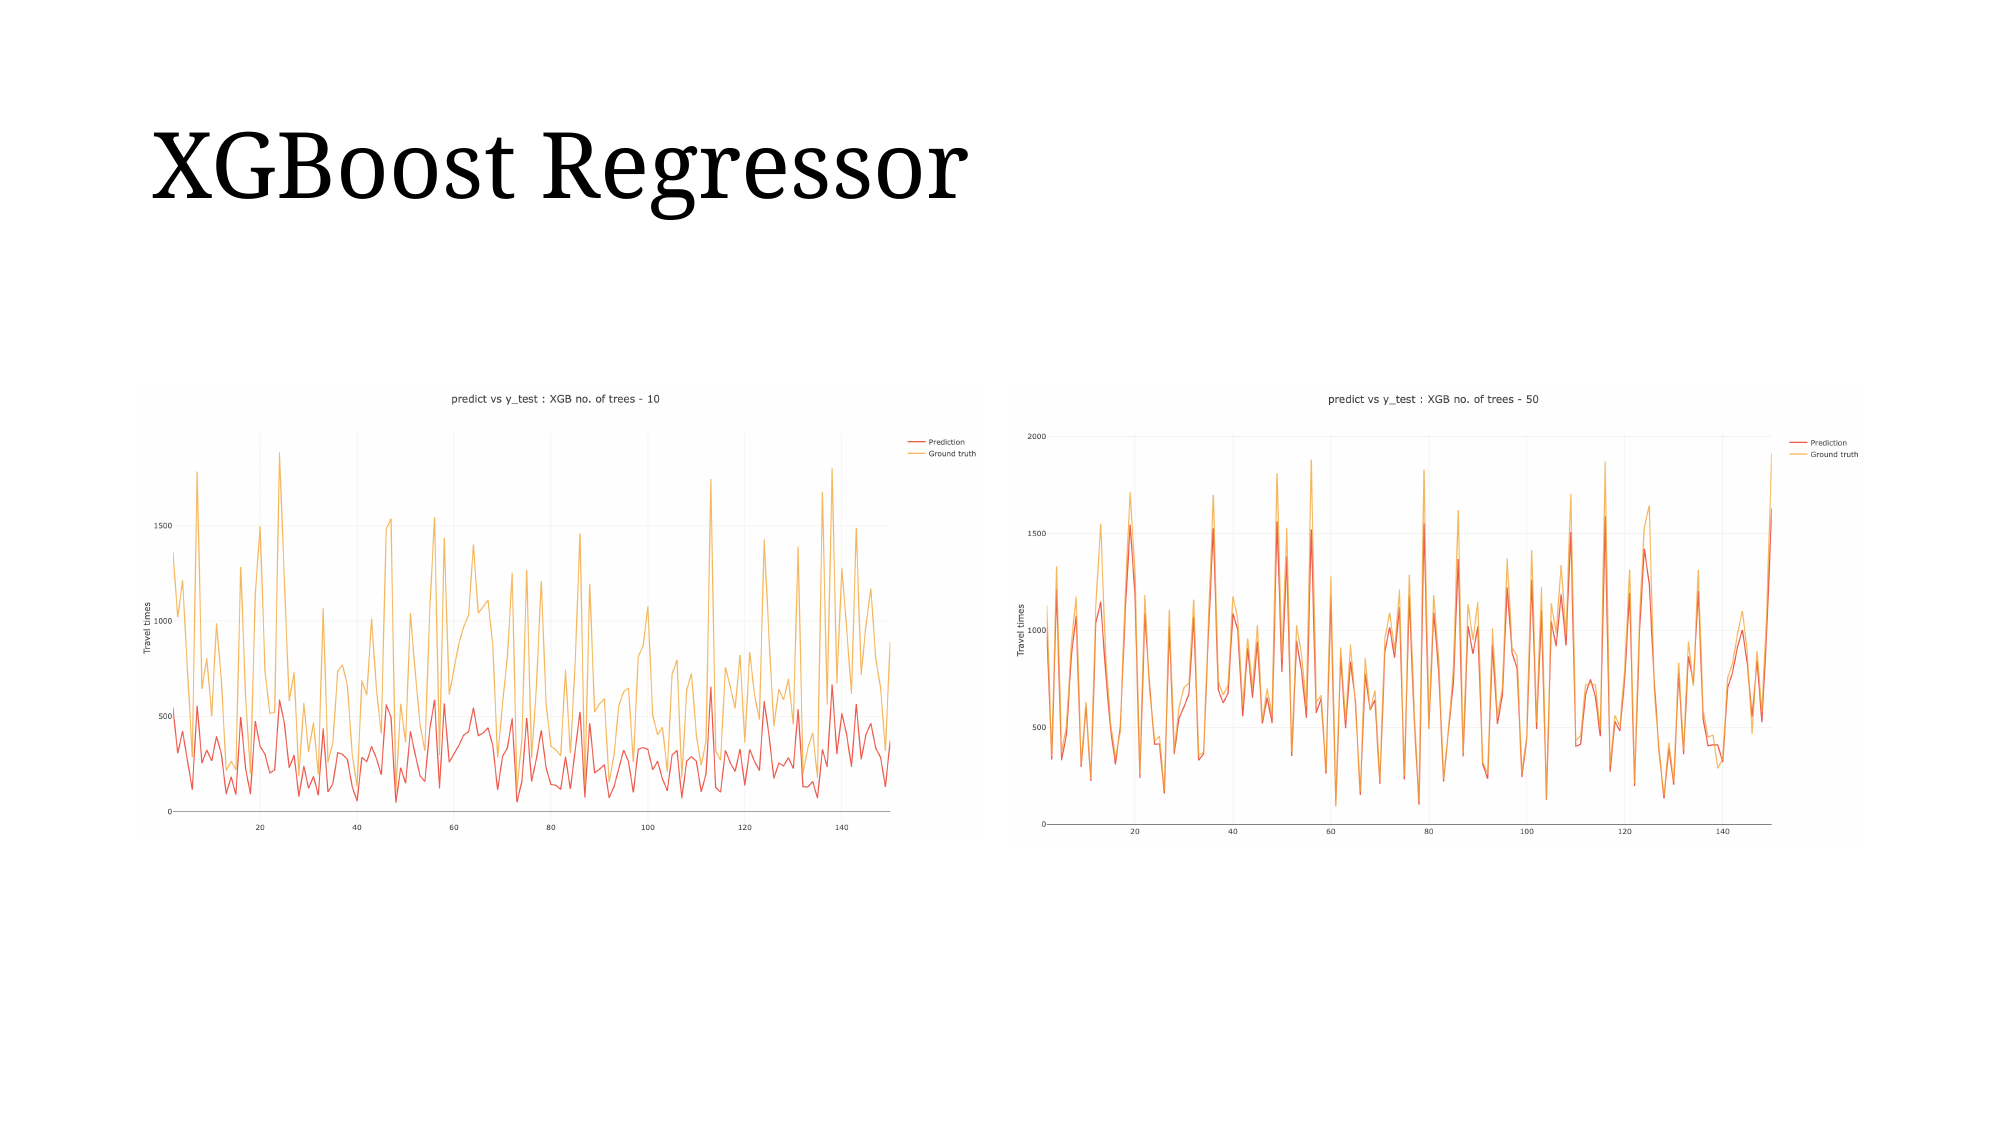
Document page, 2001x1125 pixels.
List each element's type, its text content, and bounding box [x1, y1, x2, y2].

title XGBoost Regressor [137, 59, 1863, 278]
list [1012, 385, 1864, 845]
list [137, 386, 984, 839]
